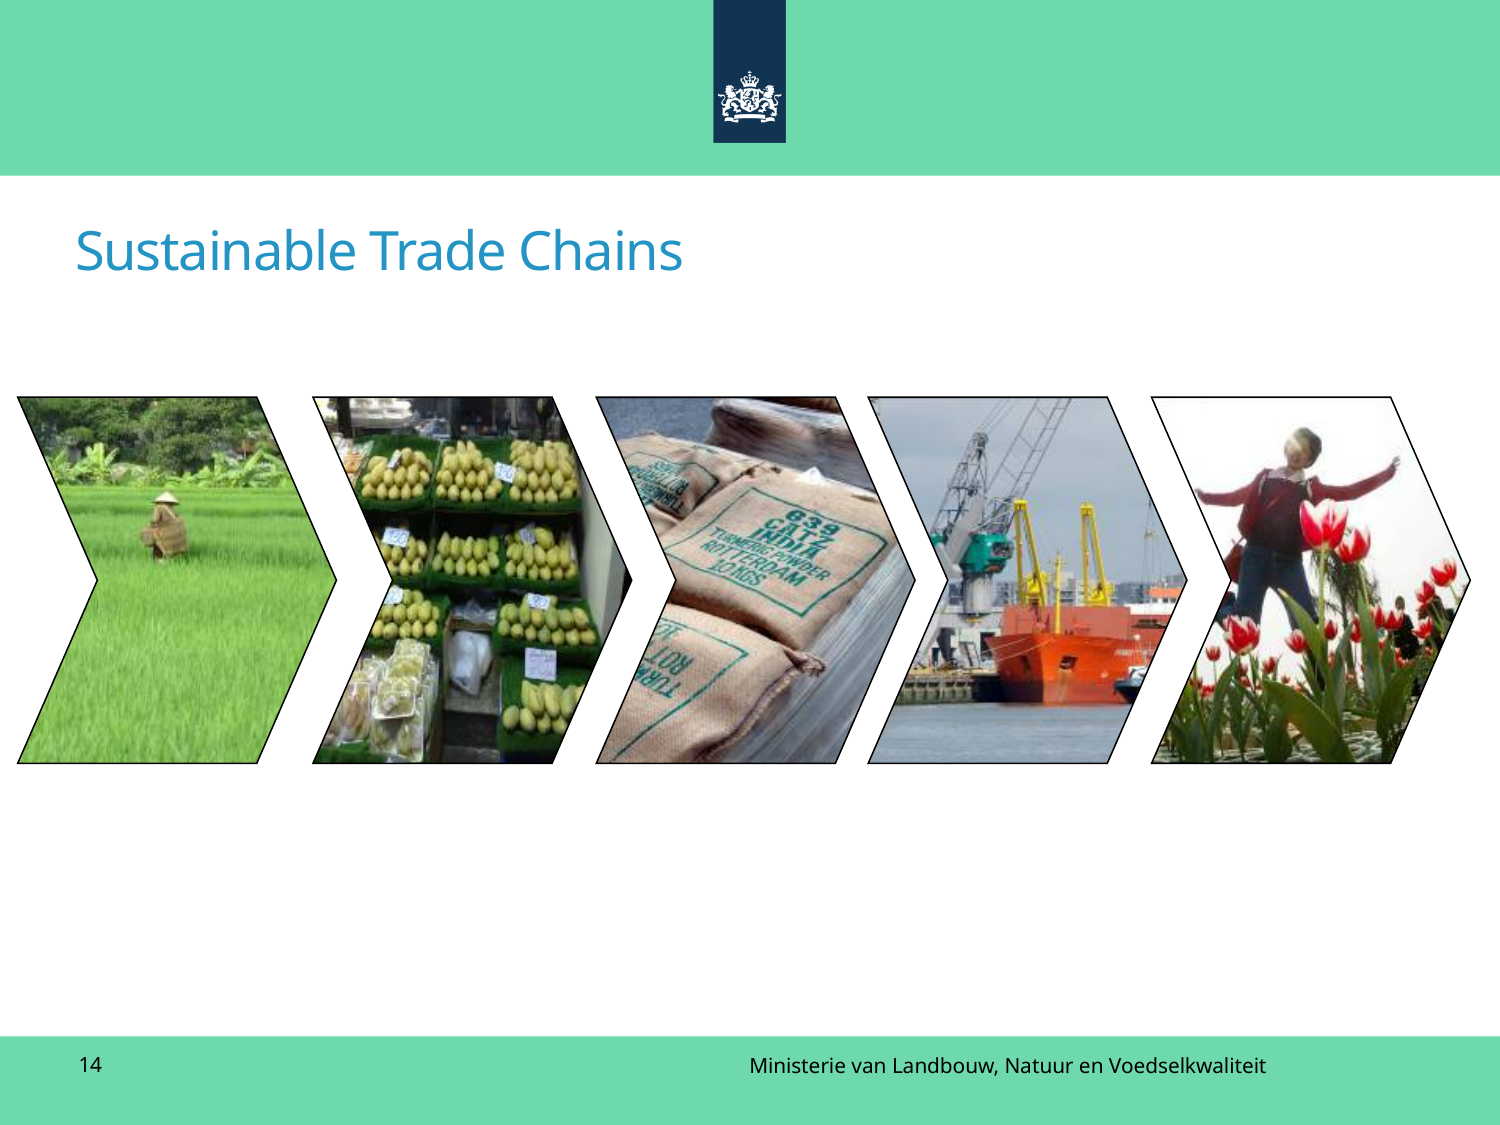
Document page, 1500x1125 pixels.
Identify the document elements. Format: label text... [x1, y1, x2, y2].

picture [711, 0, 788, 145]
text_box [1151, 397, 1471, 764]
text_box [596, 397, 916, 764]
text_box [312, 397, 632, 764]
text_box [17, 397, 337, 764]
text_box [868, 397, 1187, 764]
title Sustainable Trade Chains [59, 202, 1226, 297]
footer Ministerie van Landbouw, Natuur en Voedselkwaliteit [734, 1044, 1418, 1092]
slide_number 14 [63, 1043, 181, 1104]
